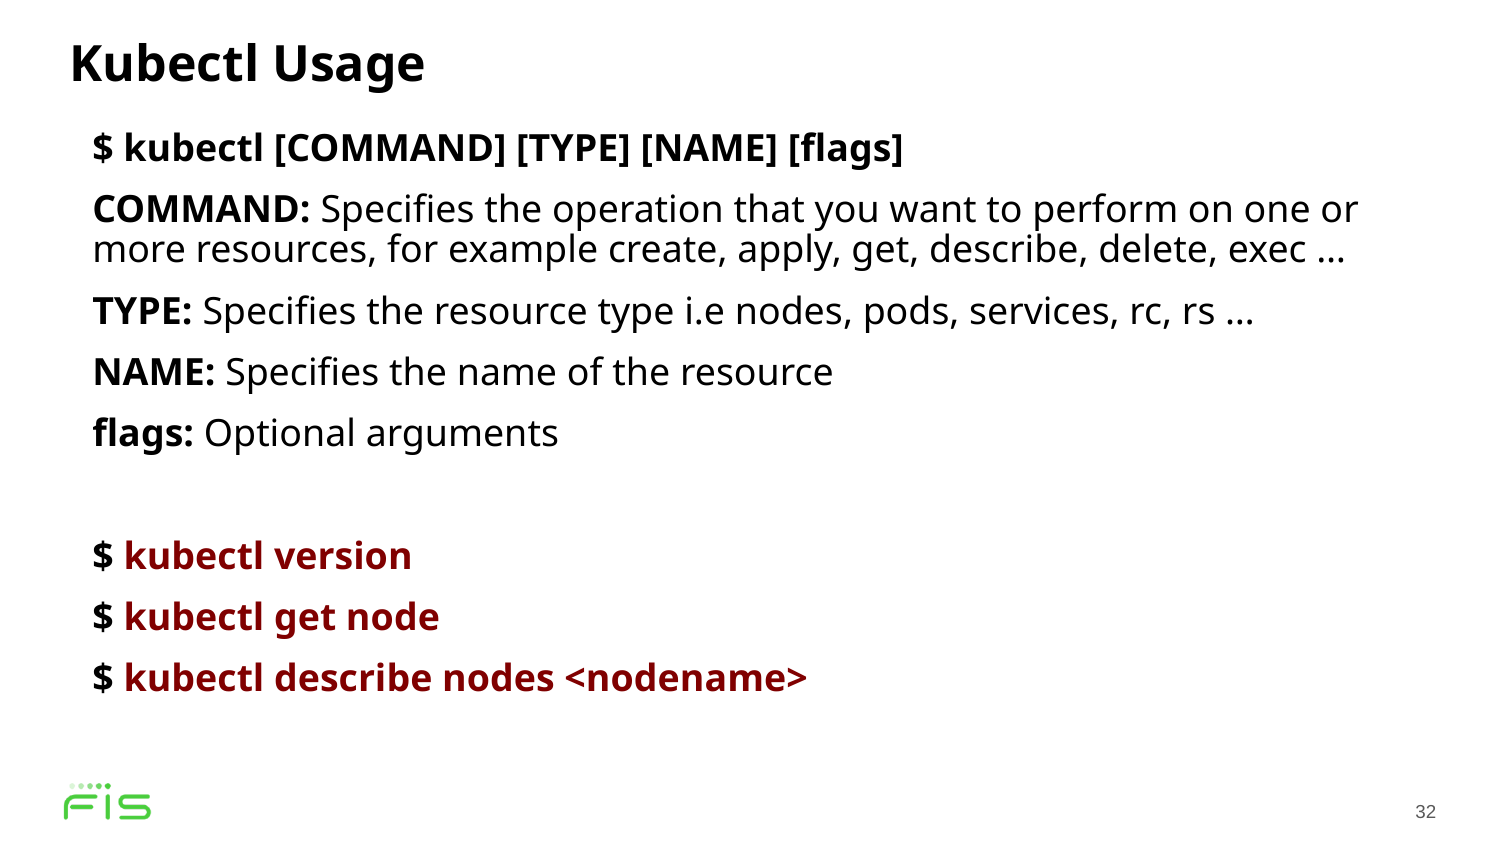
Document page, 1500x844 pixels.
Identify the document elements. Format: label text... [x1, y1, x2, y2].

text_box Kubectl Usage [54, 30, 1450, 119]
text_box $ kubectl [COMMAND] [TYPE] [NAME] [flags] COMMAND: Specifies the operation that you want to perform on one or more resources, for example create, apply, get, describe, delete, exec … TYPE: Specifies the resource type i.e nodes, pods, services, rc, rs … NAME: Specifies the name of the resource flags: Optional arguments $ kubectl version $ kubectl get node $ kubectl describe nodes <nodename> [77, 121, 1450, 821]
picture [58, 780, 154, 823]
slide_number 32 [1359, 800, 1437, 823]
